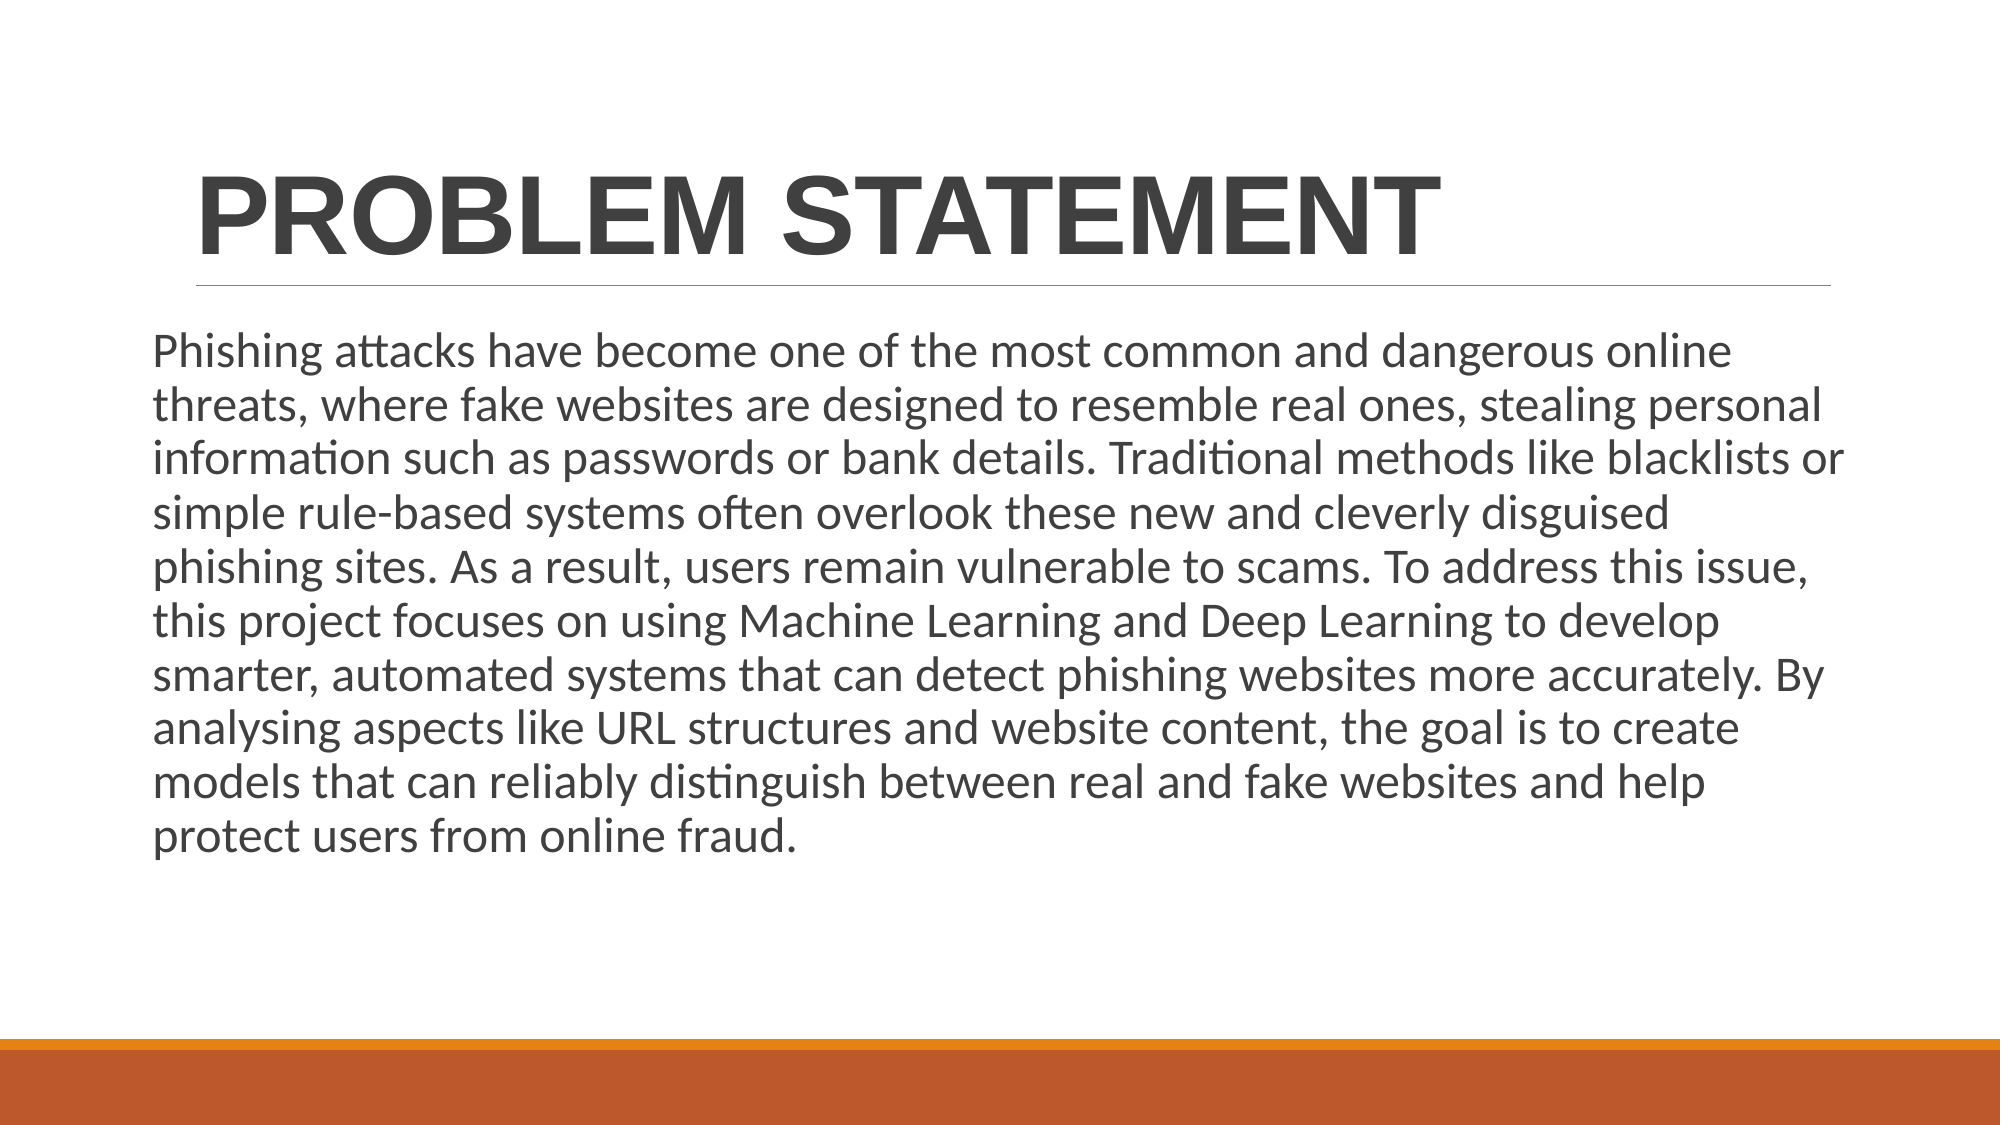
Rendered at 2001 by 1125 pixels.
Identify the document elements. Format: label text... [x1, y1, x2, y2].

title Problem Statement [180, 47, 1830, 285]
list Phishing attacks have become one of the most common and dangerous online threats, where fake websites are designed to resemble real ones, stealing personal information such as passwords or bank details. Traditional methods like blacklists or simple rule-based systems often overlook these new and cleverly disguised phishing sites. As a result, users remain vulnerable to scams. To address this issue, this project focuses on using Machine Learning and Deep Learning to develop smarter, automated systems that can detect phishing websites more accurately. By analysing aspects like URL structures and website content, the goal is to create models that can reliably distinguish between real and fake websites and help protect users from online fraud. [137, 316, 1863, 1014]
